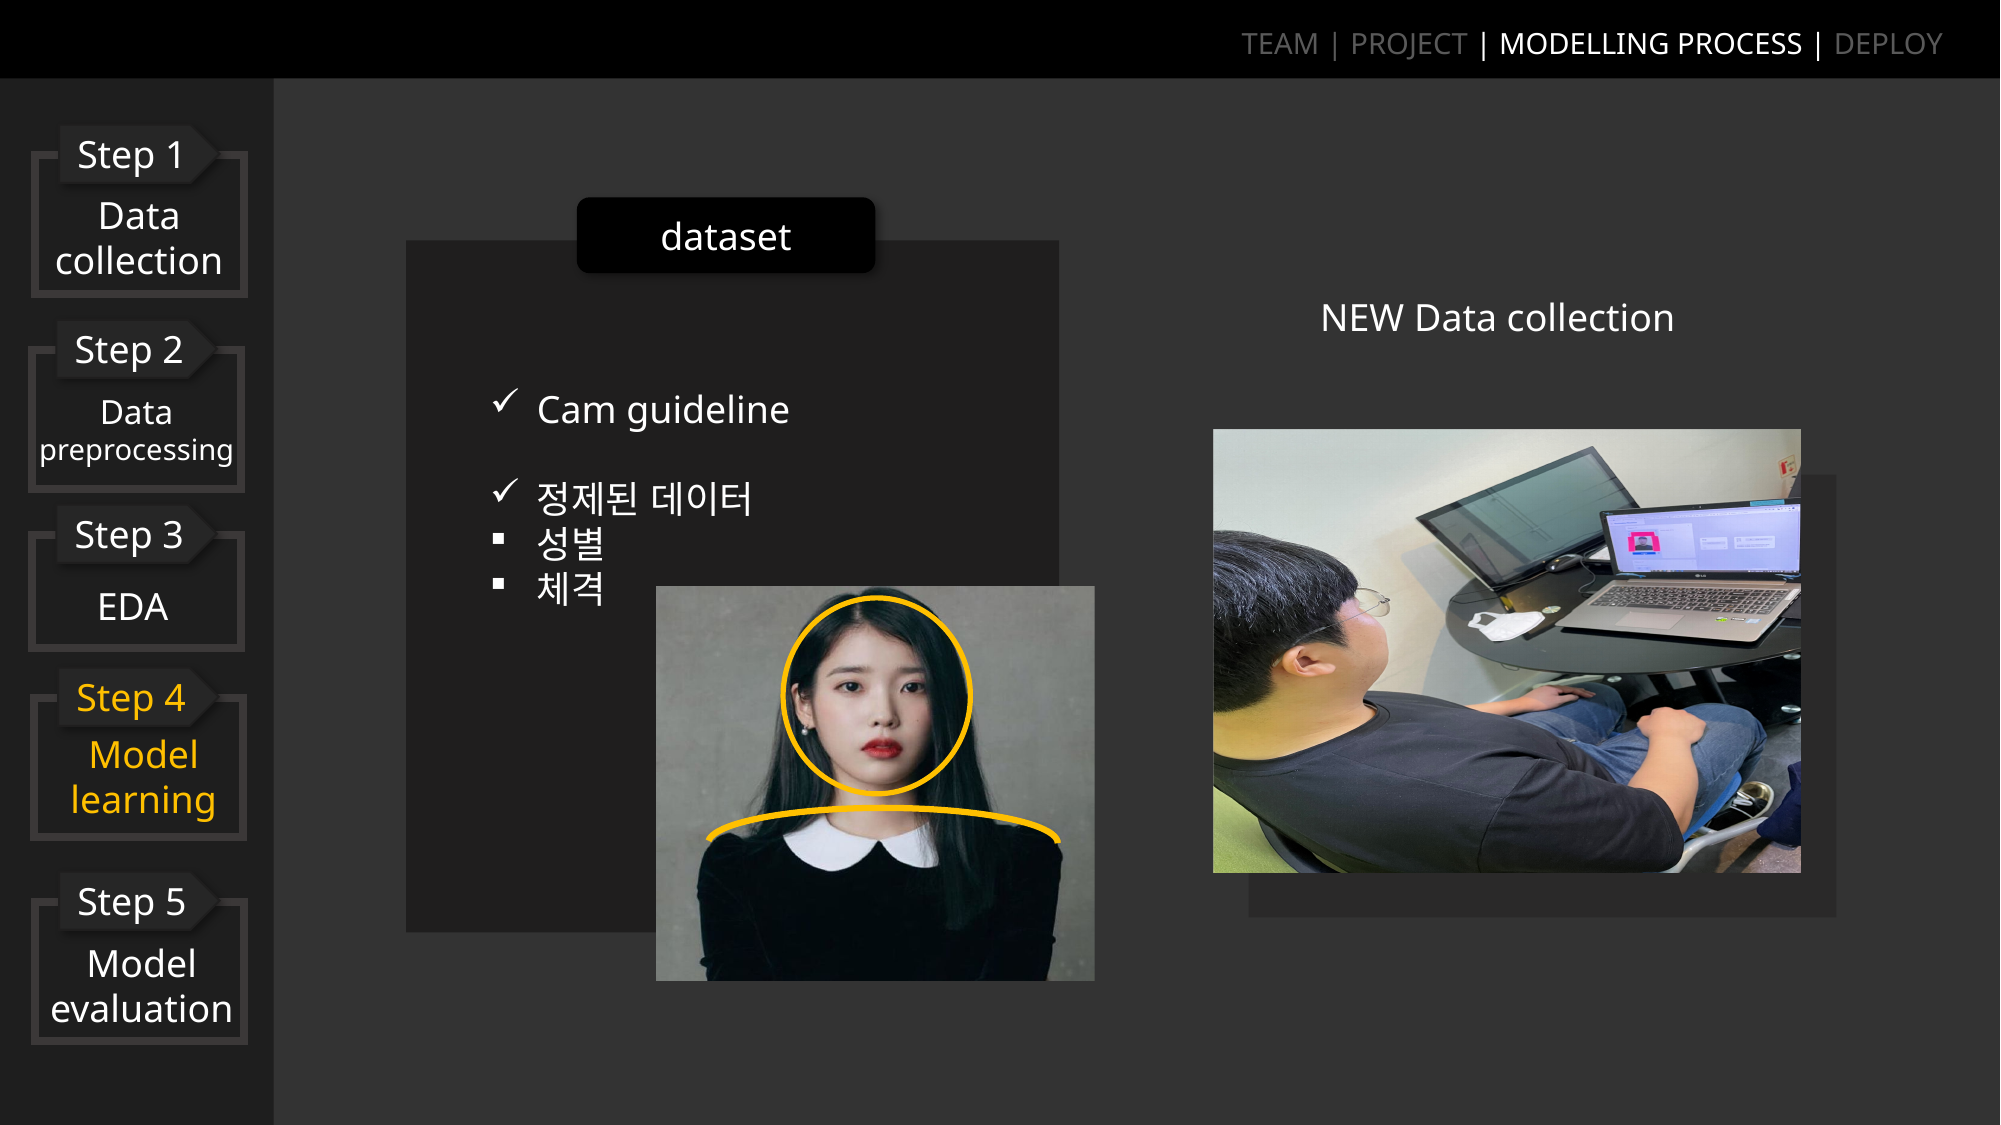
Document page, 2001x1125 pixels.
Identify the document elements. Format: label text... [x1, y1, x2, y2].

text_box [0, 175, 275, 1125]
text_box dataset [575, 196, 877, 275]
text_box Cam guideline 정제된 데이터 성별 체격 [475, 378, 914, 664]
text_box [32, 504, 242, 649]
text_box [0, 0, 2000, 175]
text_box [24, 175, 255, 295]
text_box NEW Data collection [1305, 286, 1932, 347]
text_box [656, 586, 1095, 981]
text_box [14, 319, 260, 490]
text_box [24, 871, 260, 1041]
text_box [33, 667, 243, 838]
text_box [405, 239, 1060, 933]
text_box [1213, 429, 1837, 918]
